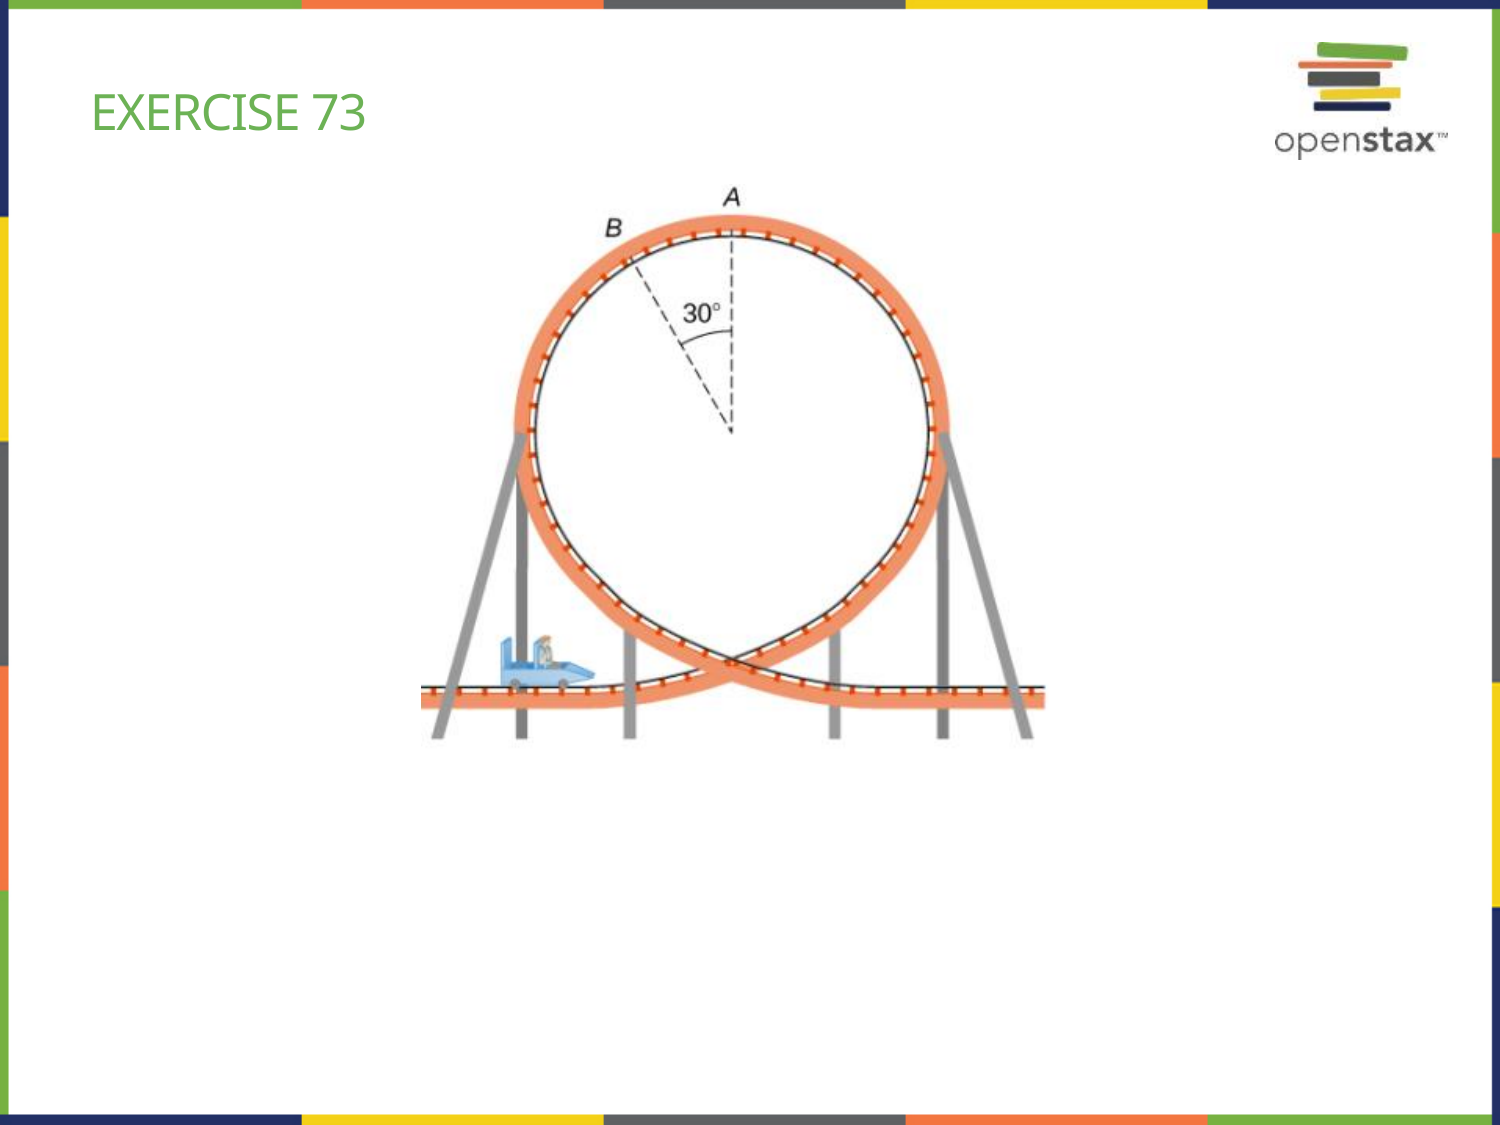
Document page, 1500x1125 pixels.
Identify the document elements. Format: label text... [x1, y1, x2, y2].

title Exercise 73 [75, 39, 1275, 148]
picture [0, 0, 1500, 1125]
